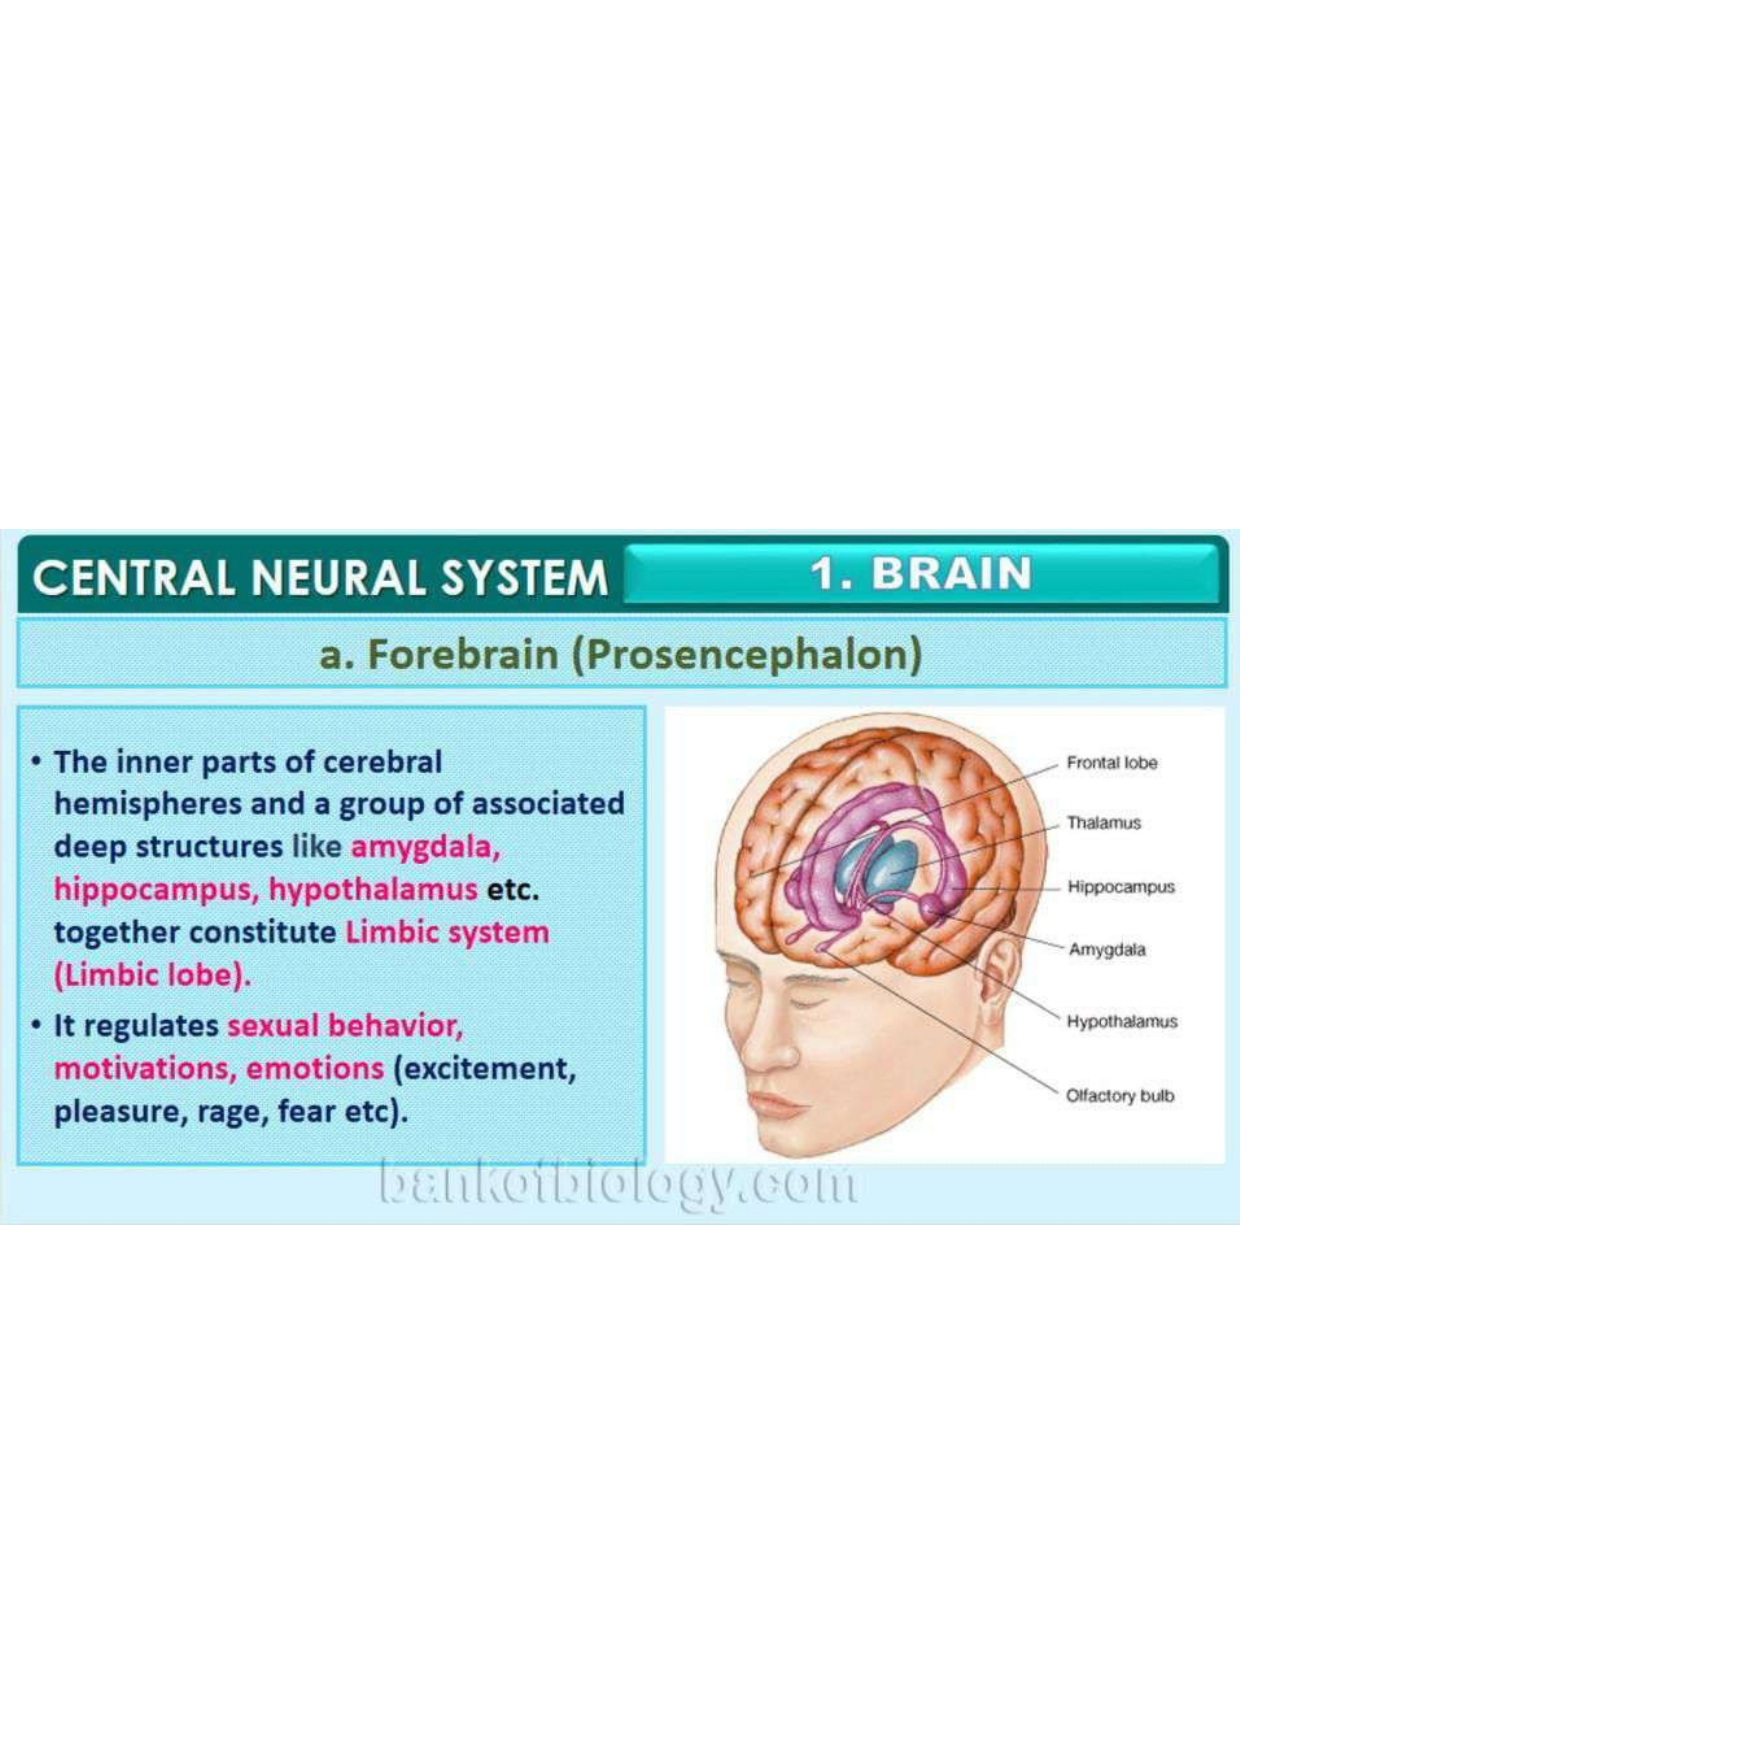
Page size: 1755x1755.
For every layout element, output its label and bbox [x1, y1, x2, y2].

picture [0, 529, 1240, 1225]
